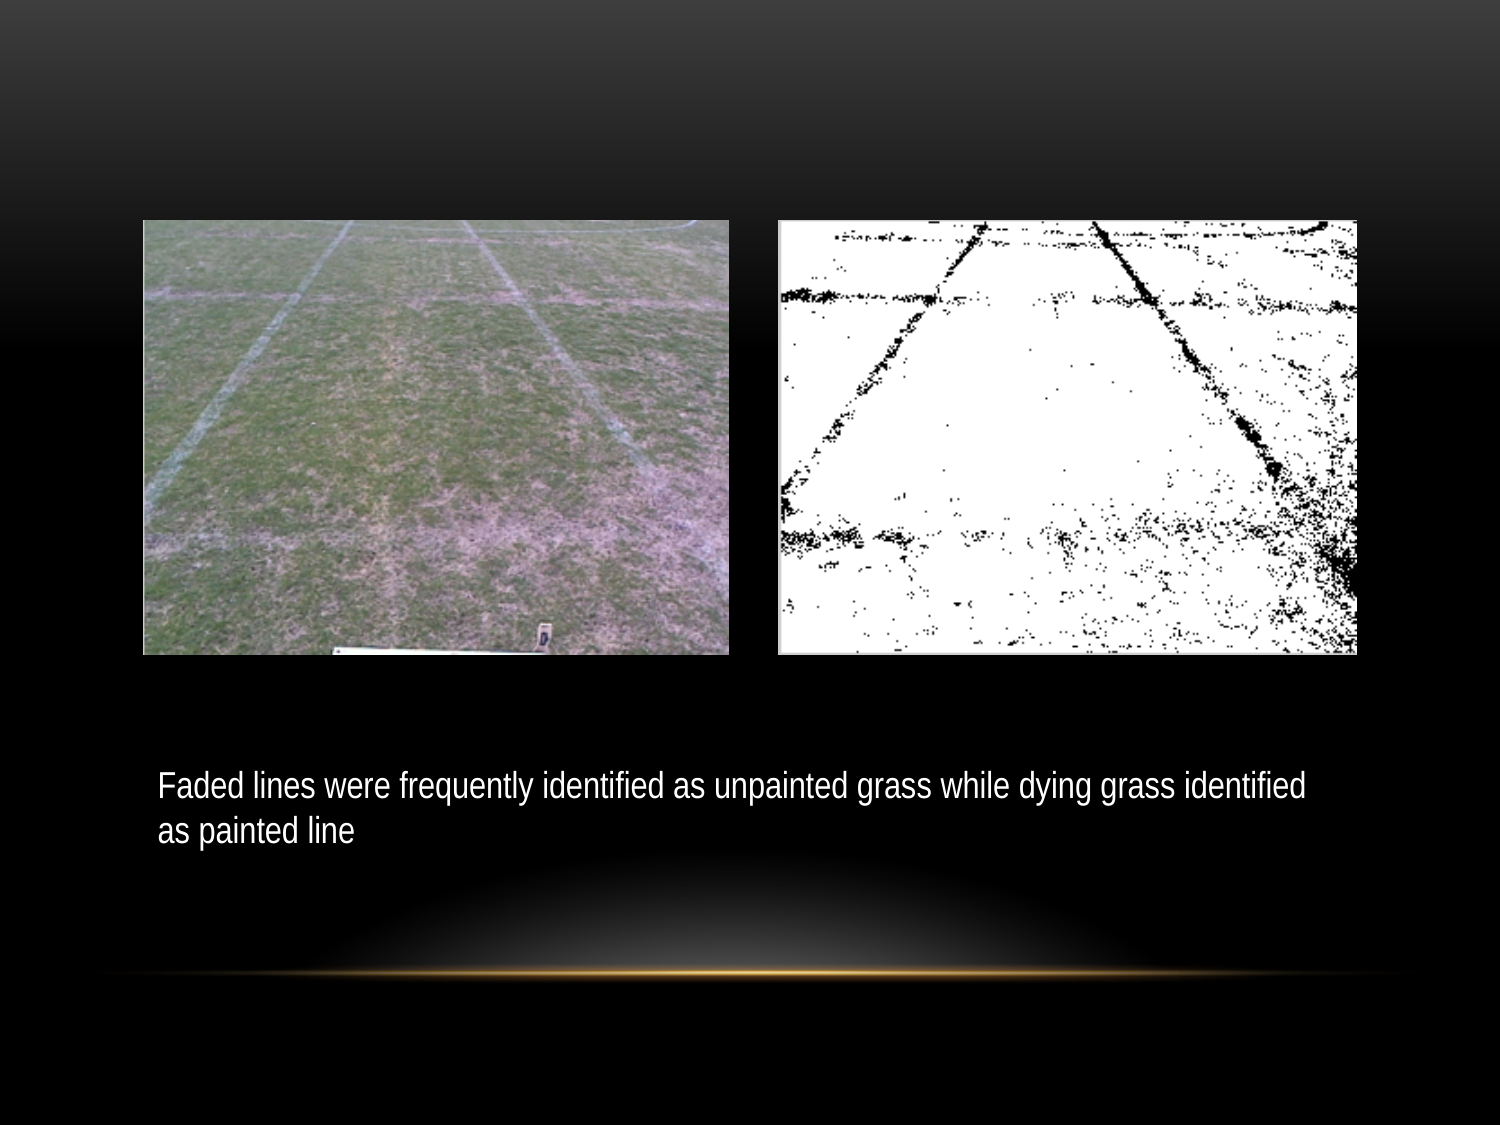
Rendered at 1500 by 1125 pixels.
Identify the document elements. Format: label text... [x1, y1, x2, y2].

picture [0, 0, 1500, 1125]
text_box Faded lines were frequently identified as unpainted grass while dying grass identified as painted line [143, 753, 1357, 858]
